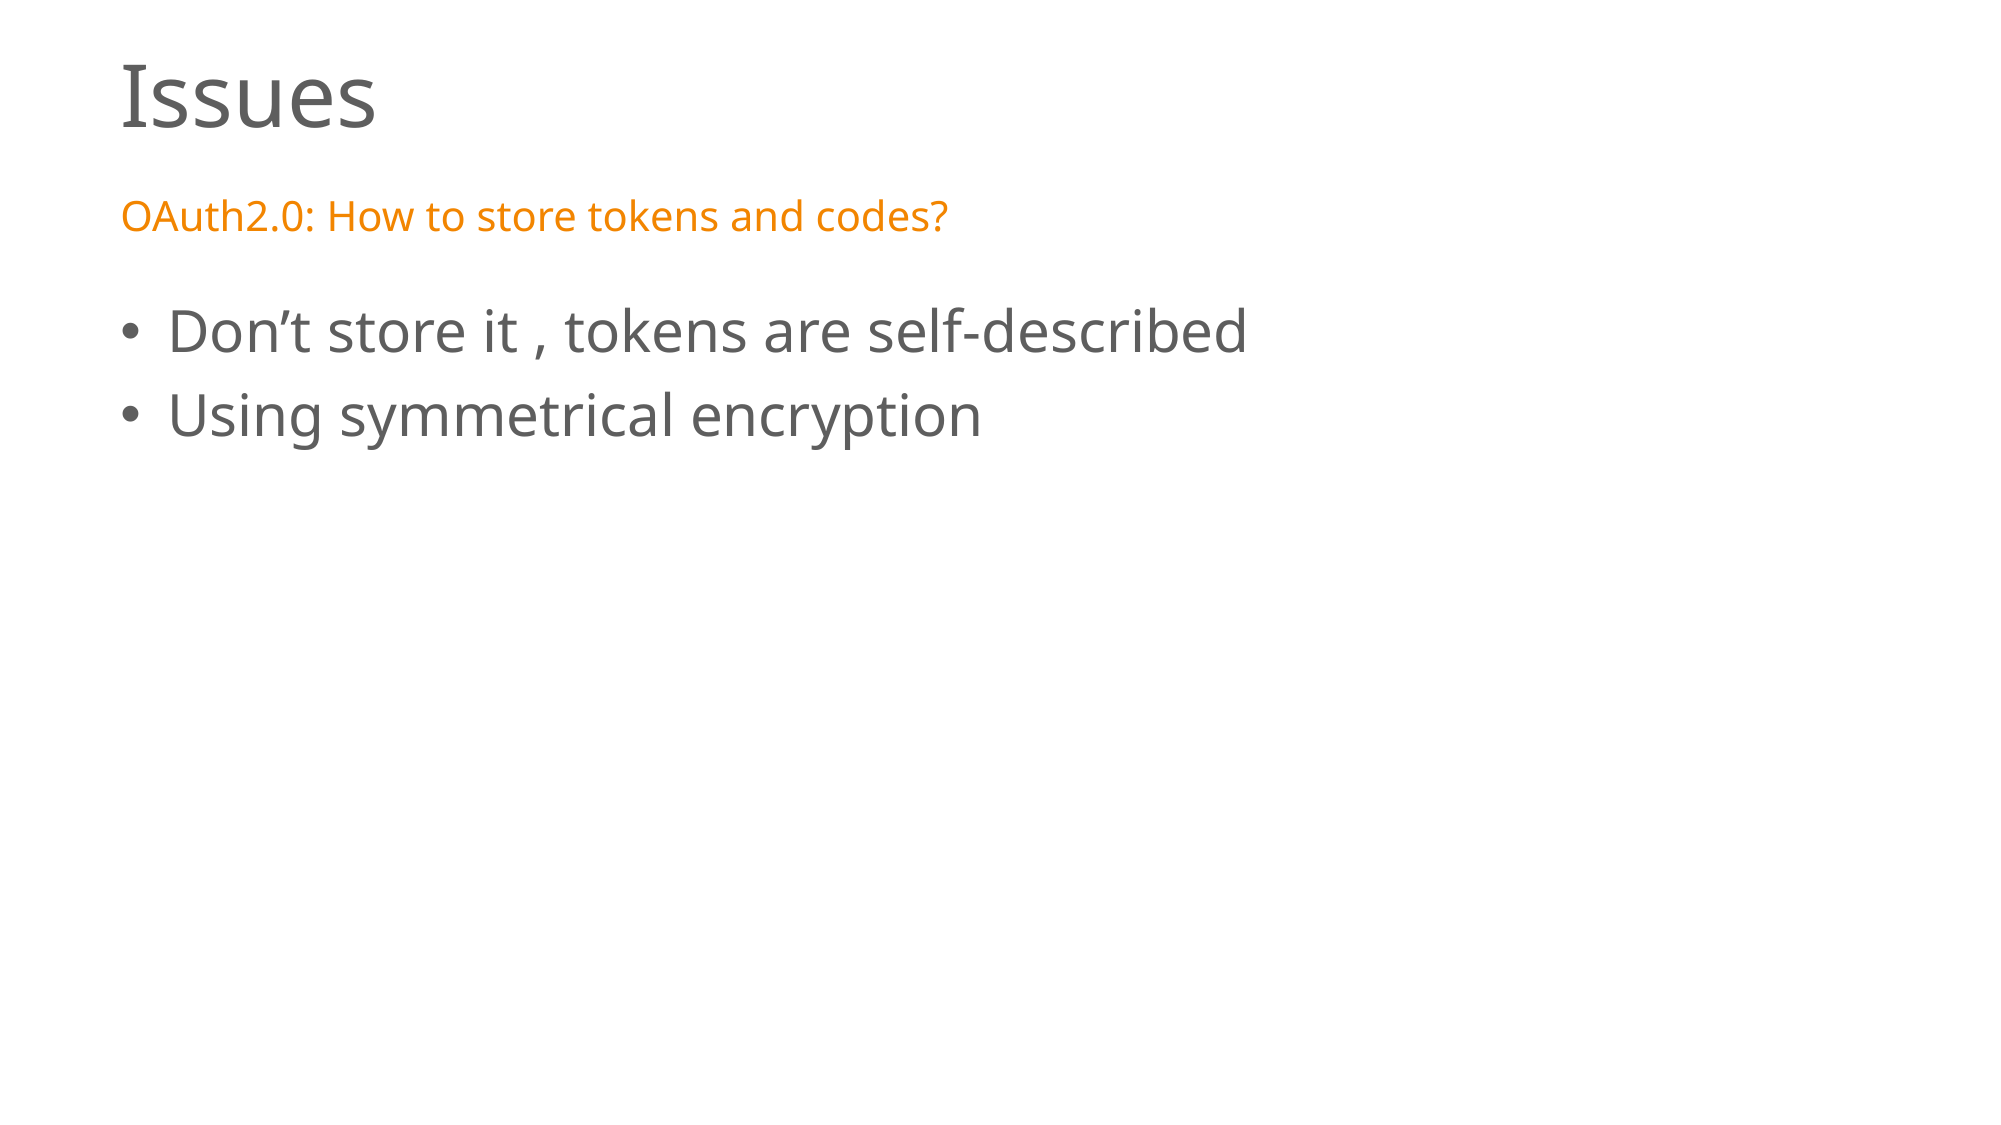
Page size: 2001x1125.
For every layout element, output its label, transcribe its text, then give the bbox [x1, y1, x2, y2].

list Don’t store it , tokens are self-described Using symmetrical encryption [105, 294, 1895, 689]
title Issues [105, 45, 1895, 155]
list OAuth2.0: How to store tokens and codes? [105, 188, 1895, 252]
